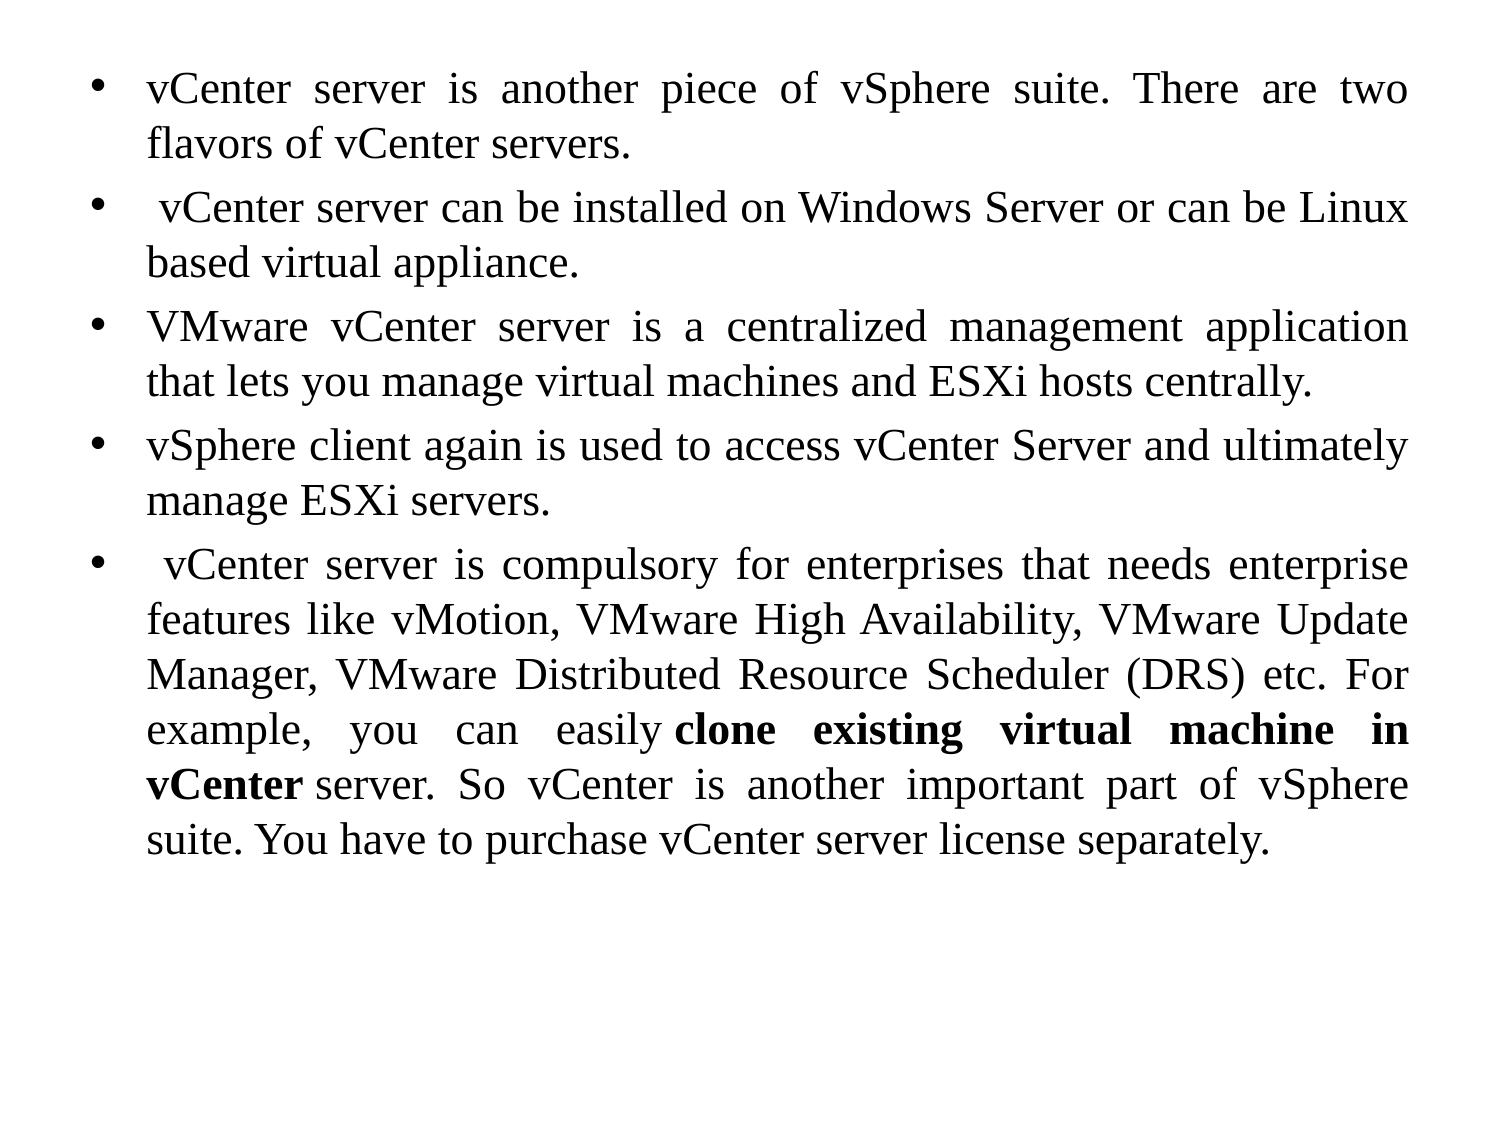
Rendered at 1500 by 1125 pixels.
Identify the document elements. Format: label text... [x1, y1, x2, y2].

list vCenter server is another piece of vSphere suite. There are two flavors of vCenter servers. vCenter server can be installed on Windows Server or can be Linux based virtual appliance. VMware vCenter server is a centralized management application that lets you manage virtual machines and ESXi hosts centrally. vSphere client again is used to access vCenter Server and ultimately manage ESXi servers. vCenter server is compulsory for enterprises that needs enterprise features like vMotion, VMware High Availability, VMware Update Manager, VMware Distributed Resource Scheduler (DRS) etc. For example, you can easily clone existing virtual machine in vCenter server. So vCenter is another important part of vSphere suite. You have to purchase vCenter server license separately. [75, 50, 1425, 1088]
